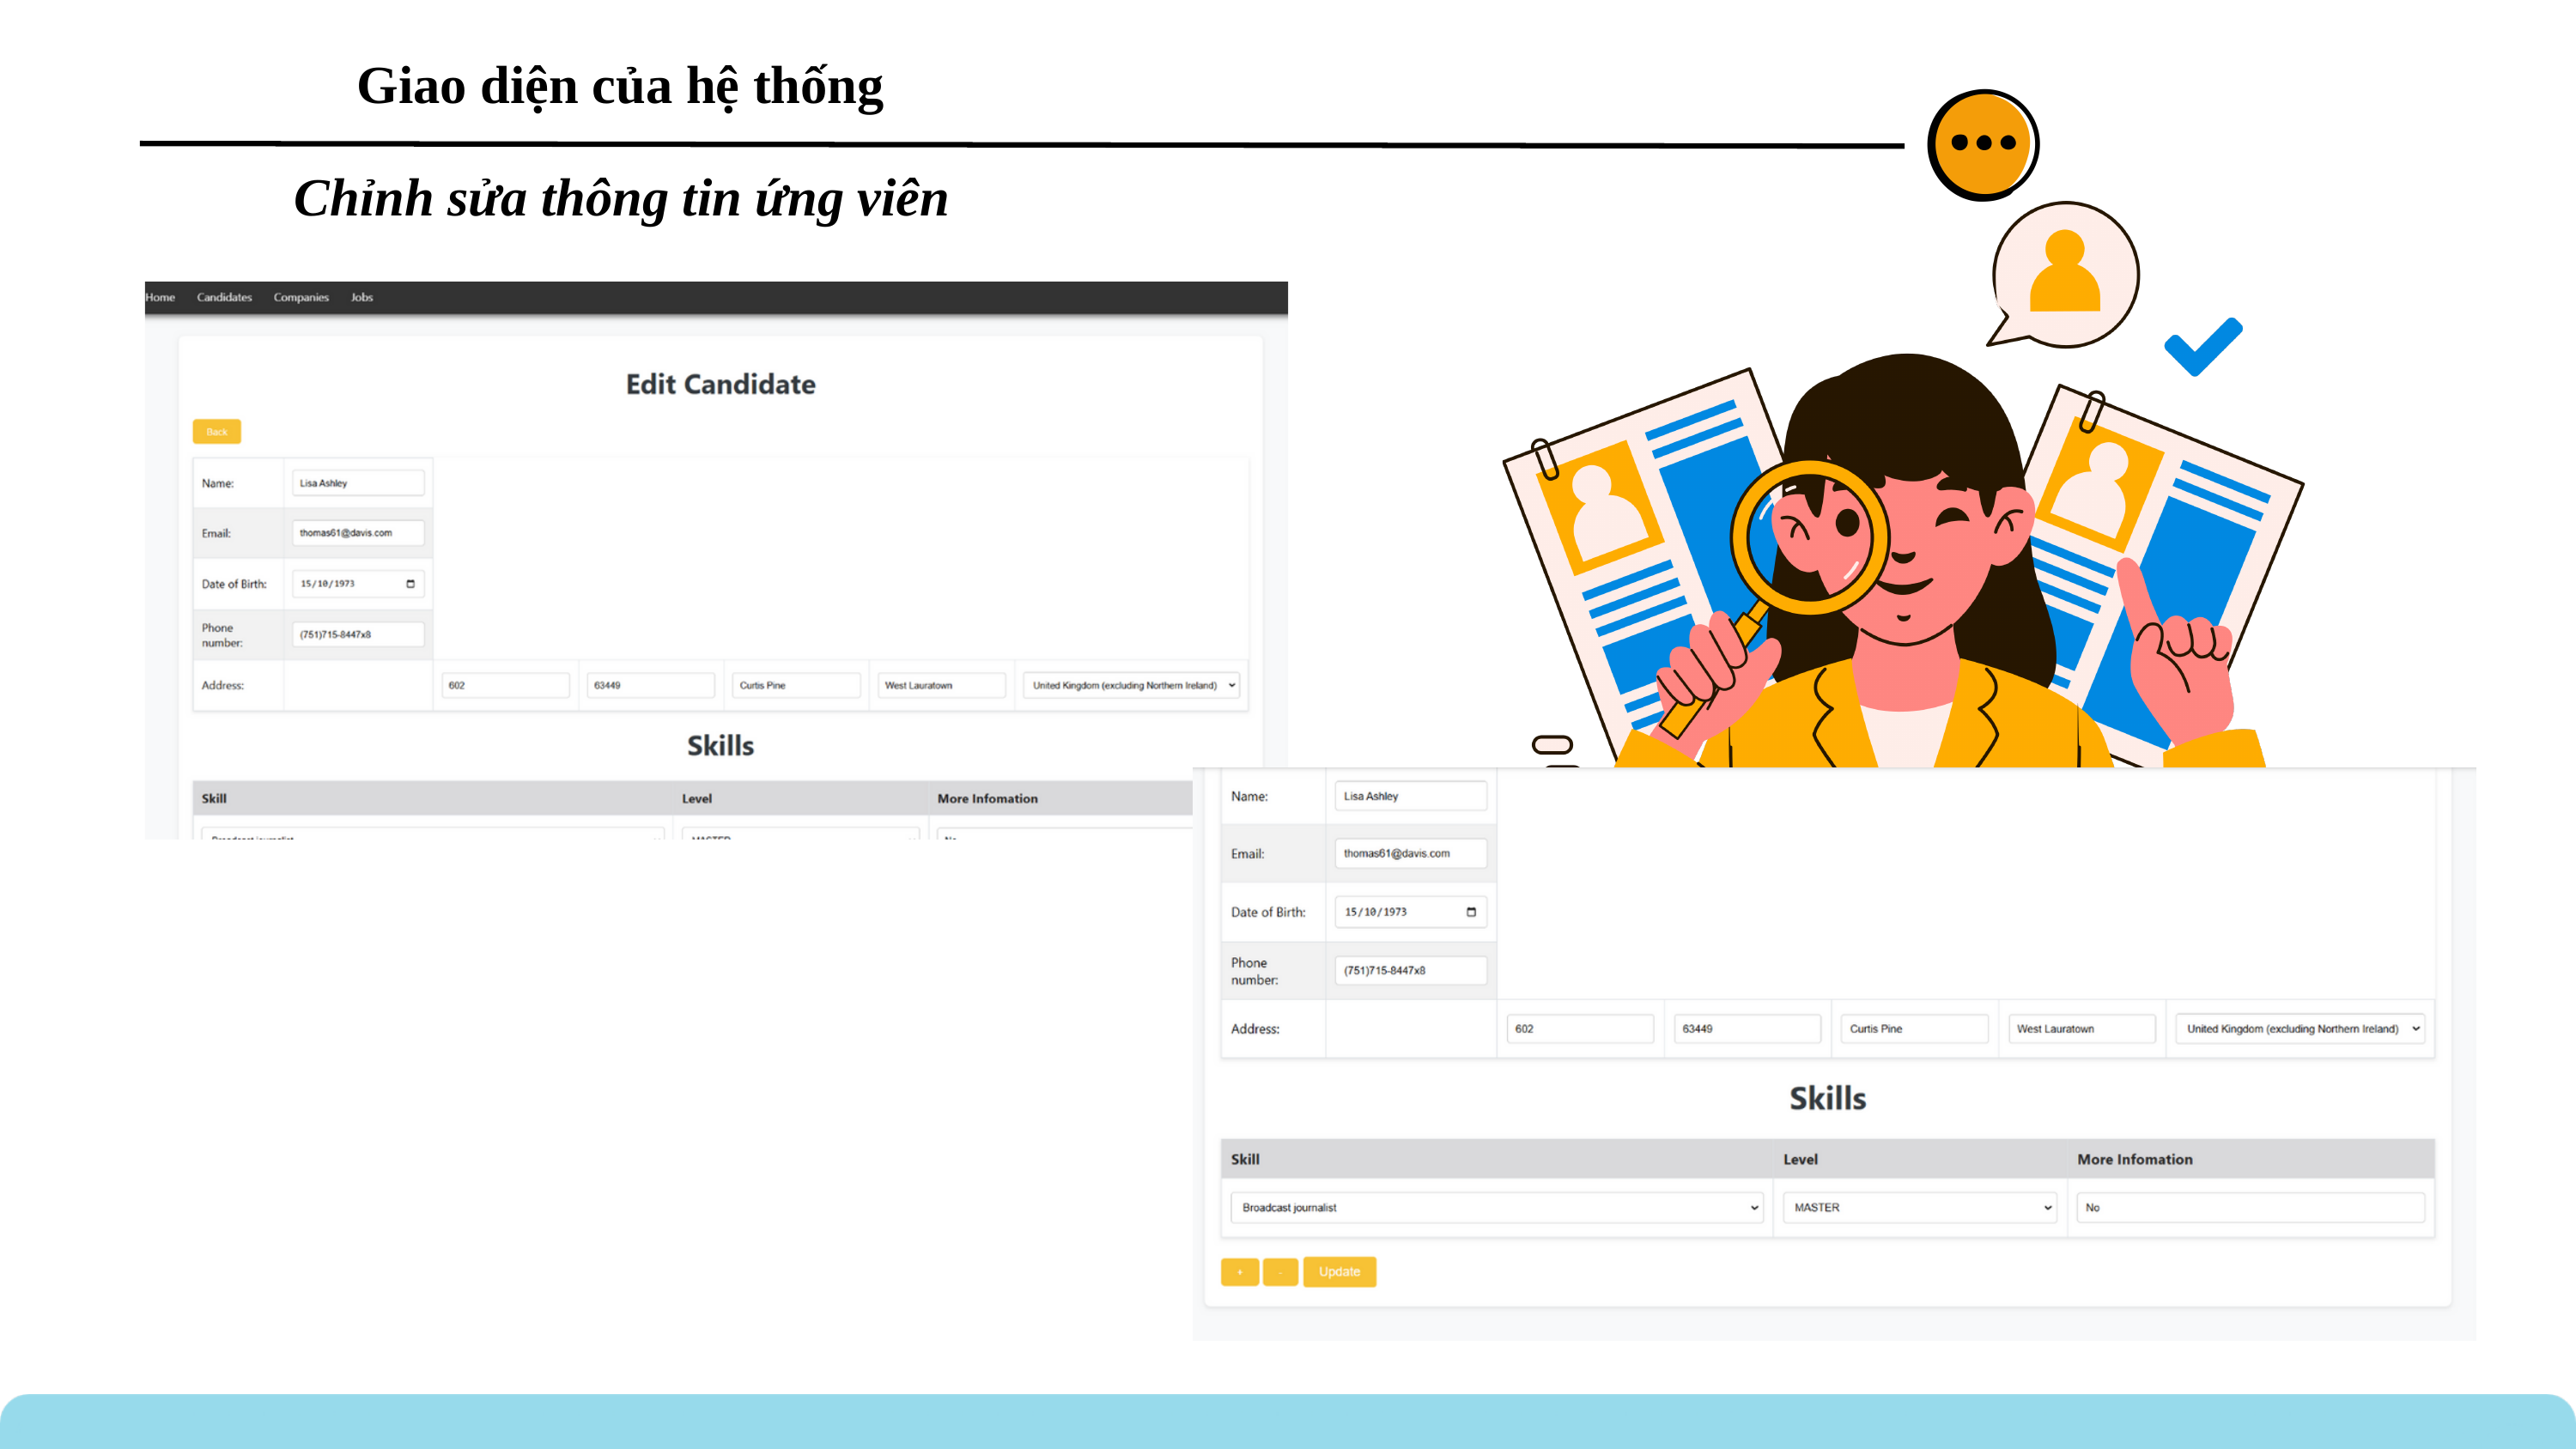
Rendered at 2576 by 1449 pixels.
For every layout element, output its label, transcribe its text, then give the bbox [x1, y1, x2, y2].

text_box Giao diện của hệ thống [144, 39, 1111, 114]
text_box [1192, 767, 2476, 1341]
text_box [1502, 201, 2307, 767]
text_box [1925, 88, 2050, 201]
text_box Chỉnh sửa thông tin ứng viên [139, 151, 1106, 227]
text_box [144, 282, 1289, 840]
text_box [0, 1394, 2576, 1449]
